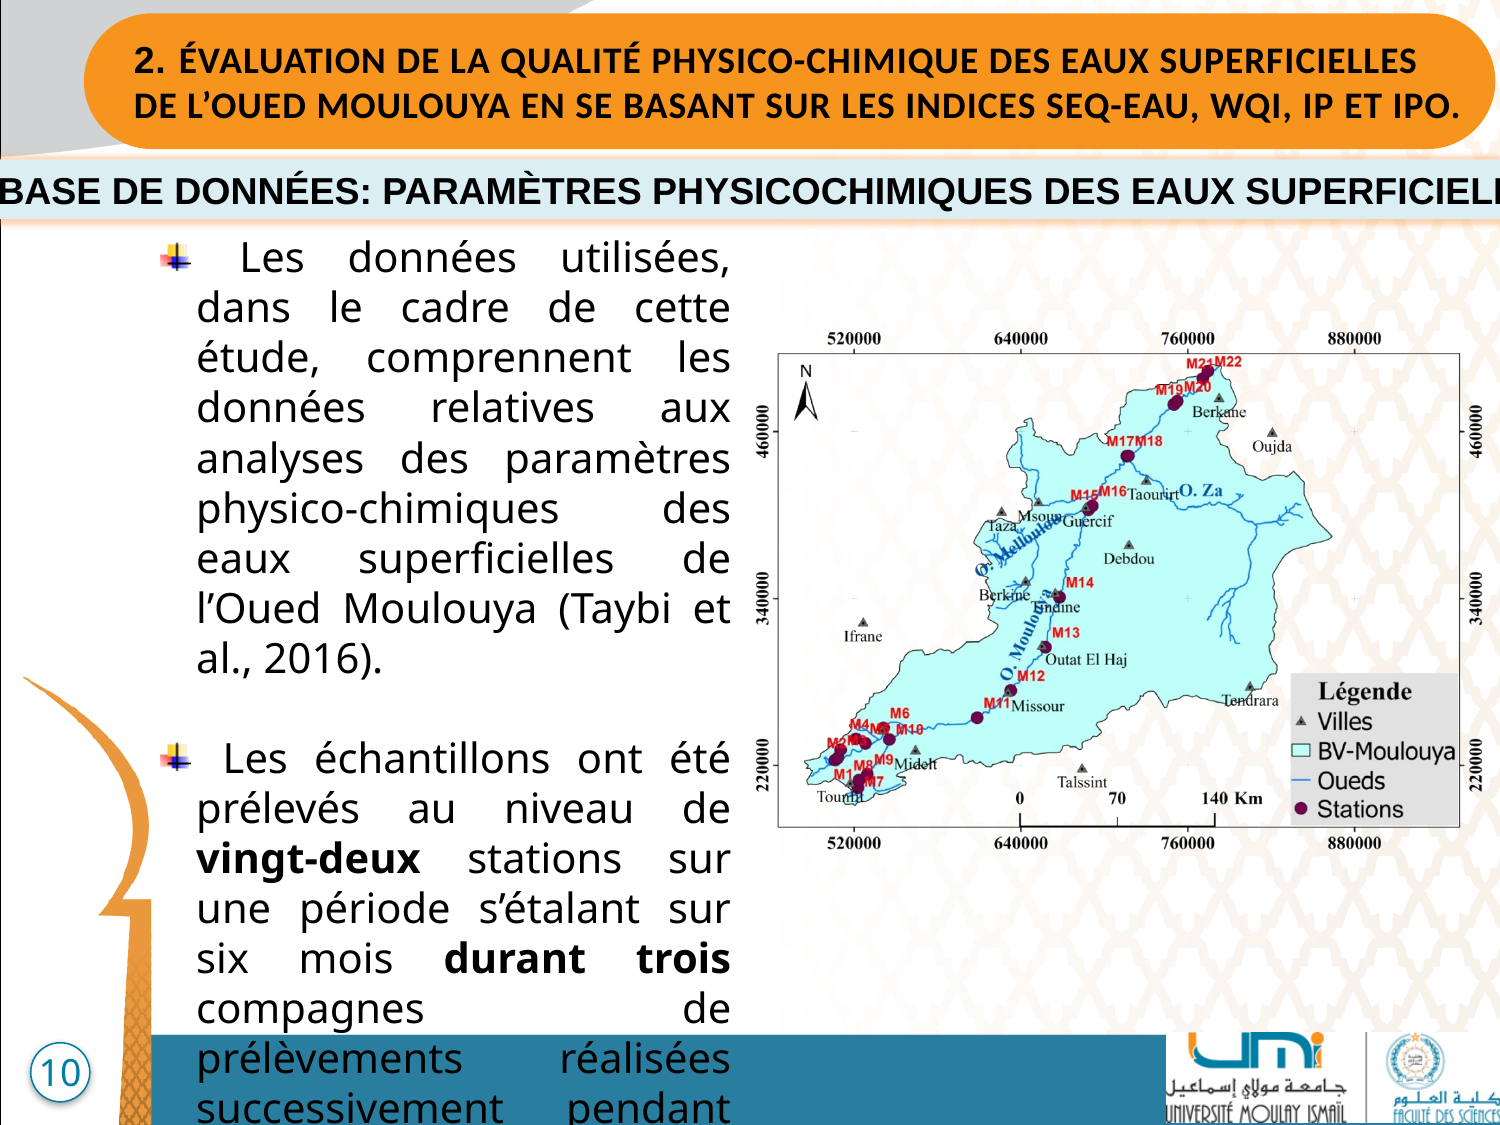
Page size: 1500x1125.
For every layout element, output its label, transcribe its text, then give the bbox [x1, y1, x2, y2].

picture [160, 741, 191, 771]
text_box 2. évaluation de la qualité physico-chimique des eaux superficielles de l’Oued Moulouya en se basant sur les indices SEQ-Eau, WQI, IP et IPO. [83, 13, 1496, 150]
picture [0, 0, 1500, 153]
picture [0, 227, 146, 1125]
text_box Base de données: Paramètres physicochimiques des eaux superficielles [0, 159, 1500, 219]
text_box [21, 1041, 99, 1103]
text_box Les données utilisées, dans le cadre de cette étude, comprennent les données relatives aux analyses des paramètres physico-chimiques des eaux superficielles de l’Oued Moulouya (Taybi et al., 2016). Les échantillons ont été prélevés au niveau de vingt-deux stations sur une période s’étalant sur six mois durant trois compagnes de prélèvements réalisées successivement pendant les mois de mars-avril, mai-juin et juillet-août 2014. [146, 229, 747, 1125]
picture [160, 241, 191, 271]
picture [745, 227, 1500, 1125]
